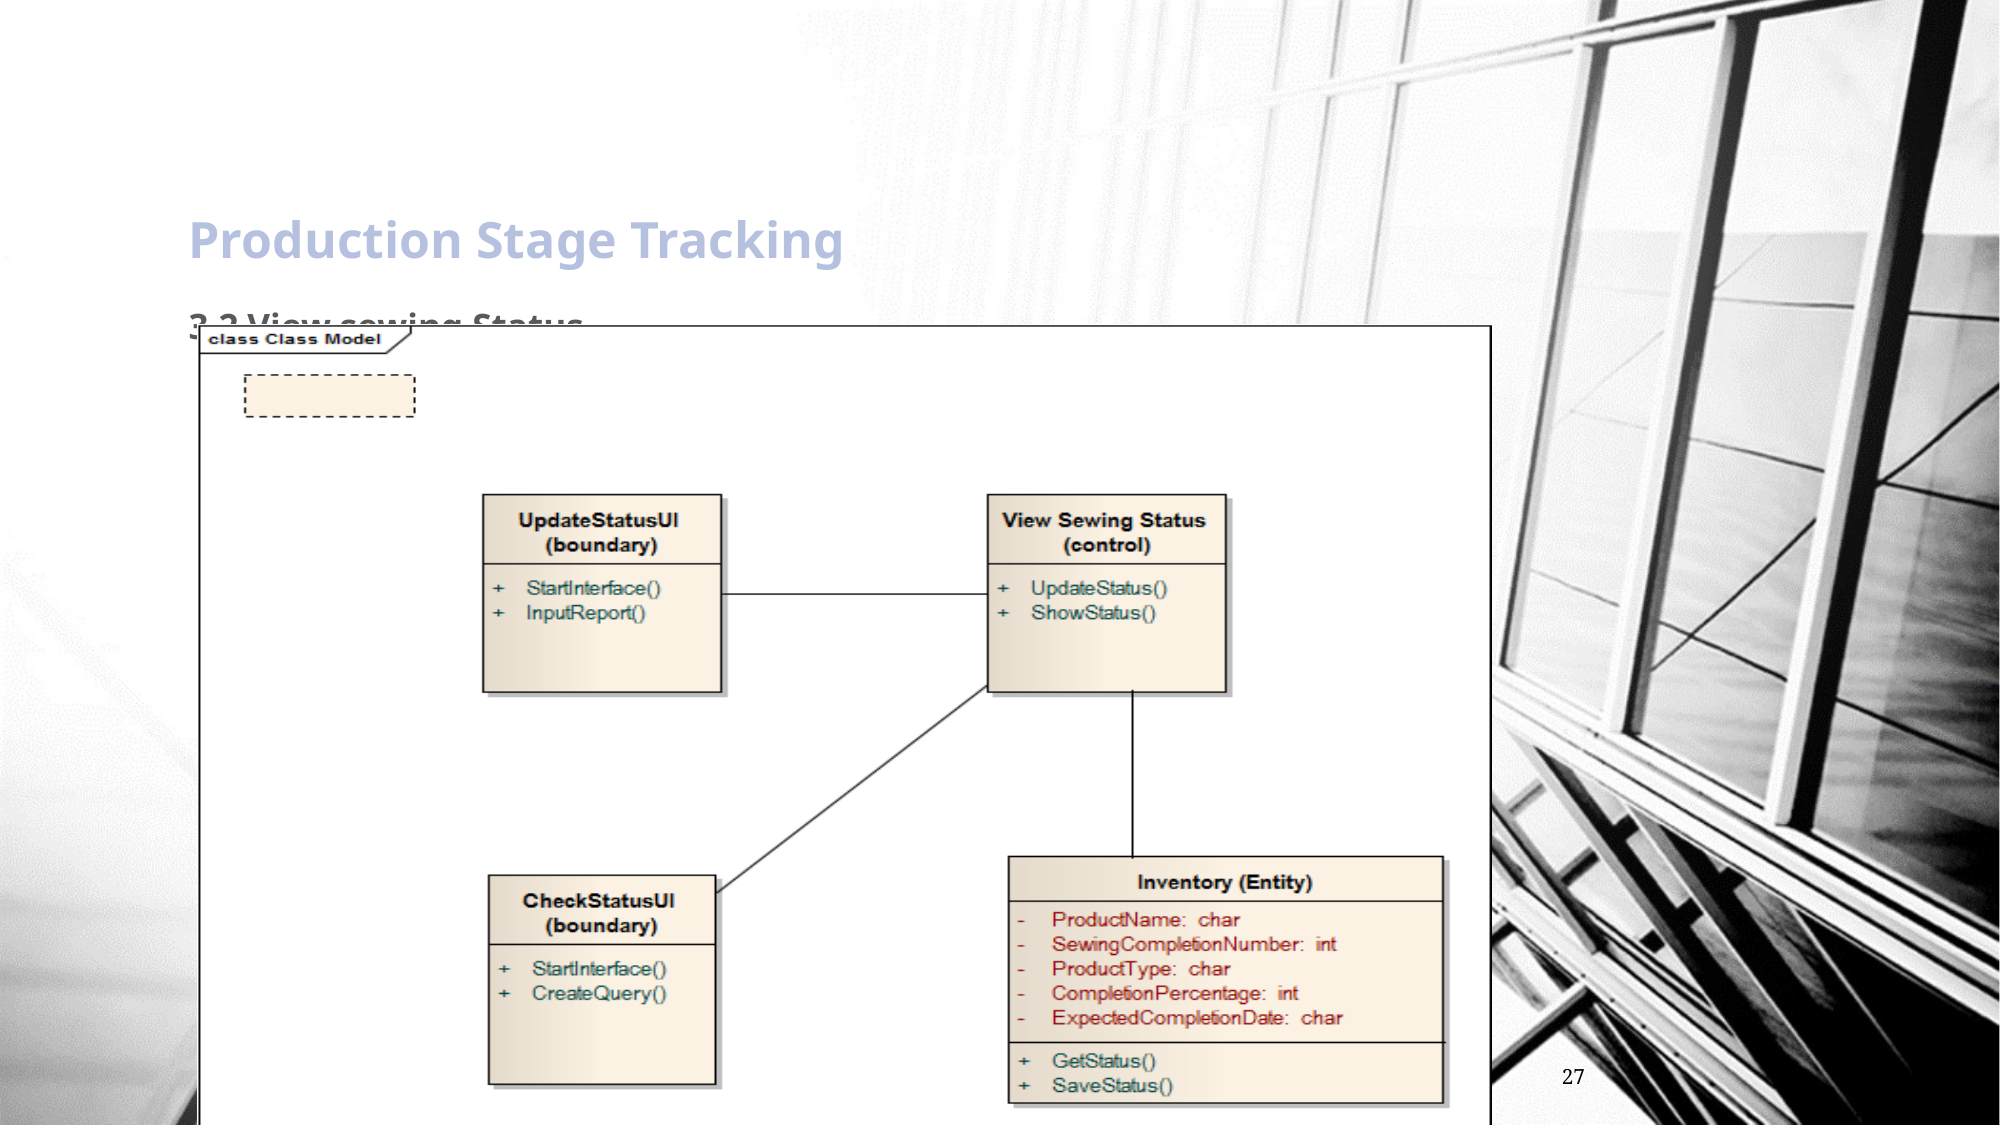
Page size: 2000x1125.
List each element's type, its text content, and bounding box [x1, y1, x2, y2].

text_box [1492, 387, 1622, 1075]
text_box [159, 262, 1585, 950]
text_box [1492, 324, 1625, 1013]
slide_number 27 [1492, 1055, 1600, 1100]
text_box Production Stage Tracking 3.2 View sewing Status [173, 212, 1599, 324]
picture [0, 0, 2000, 1125]
